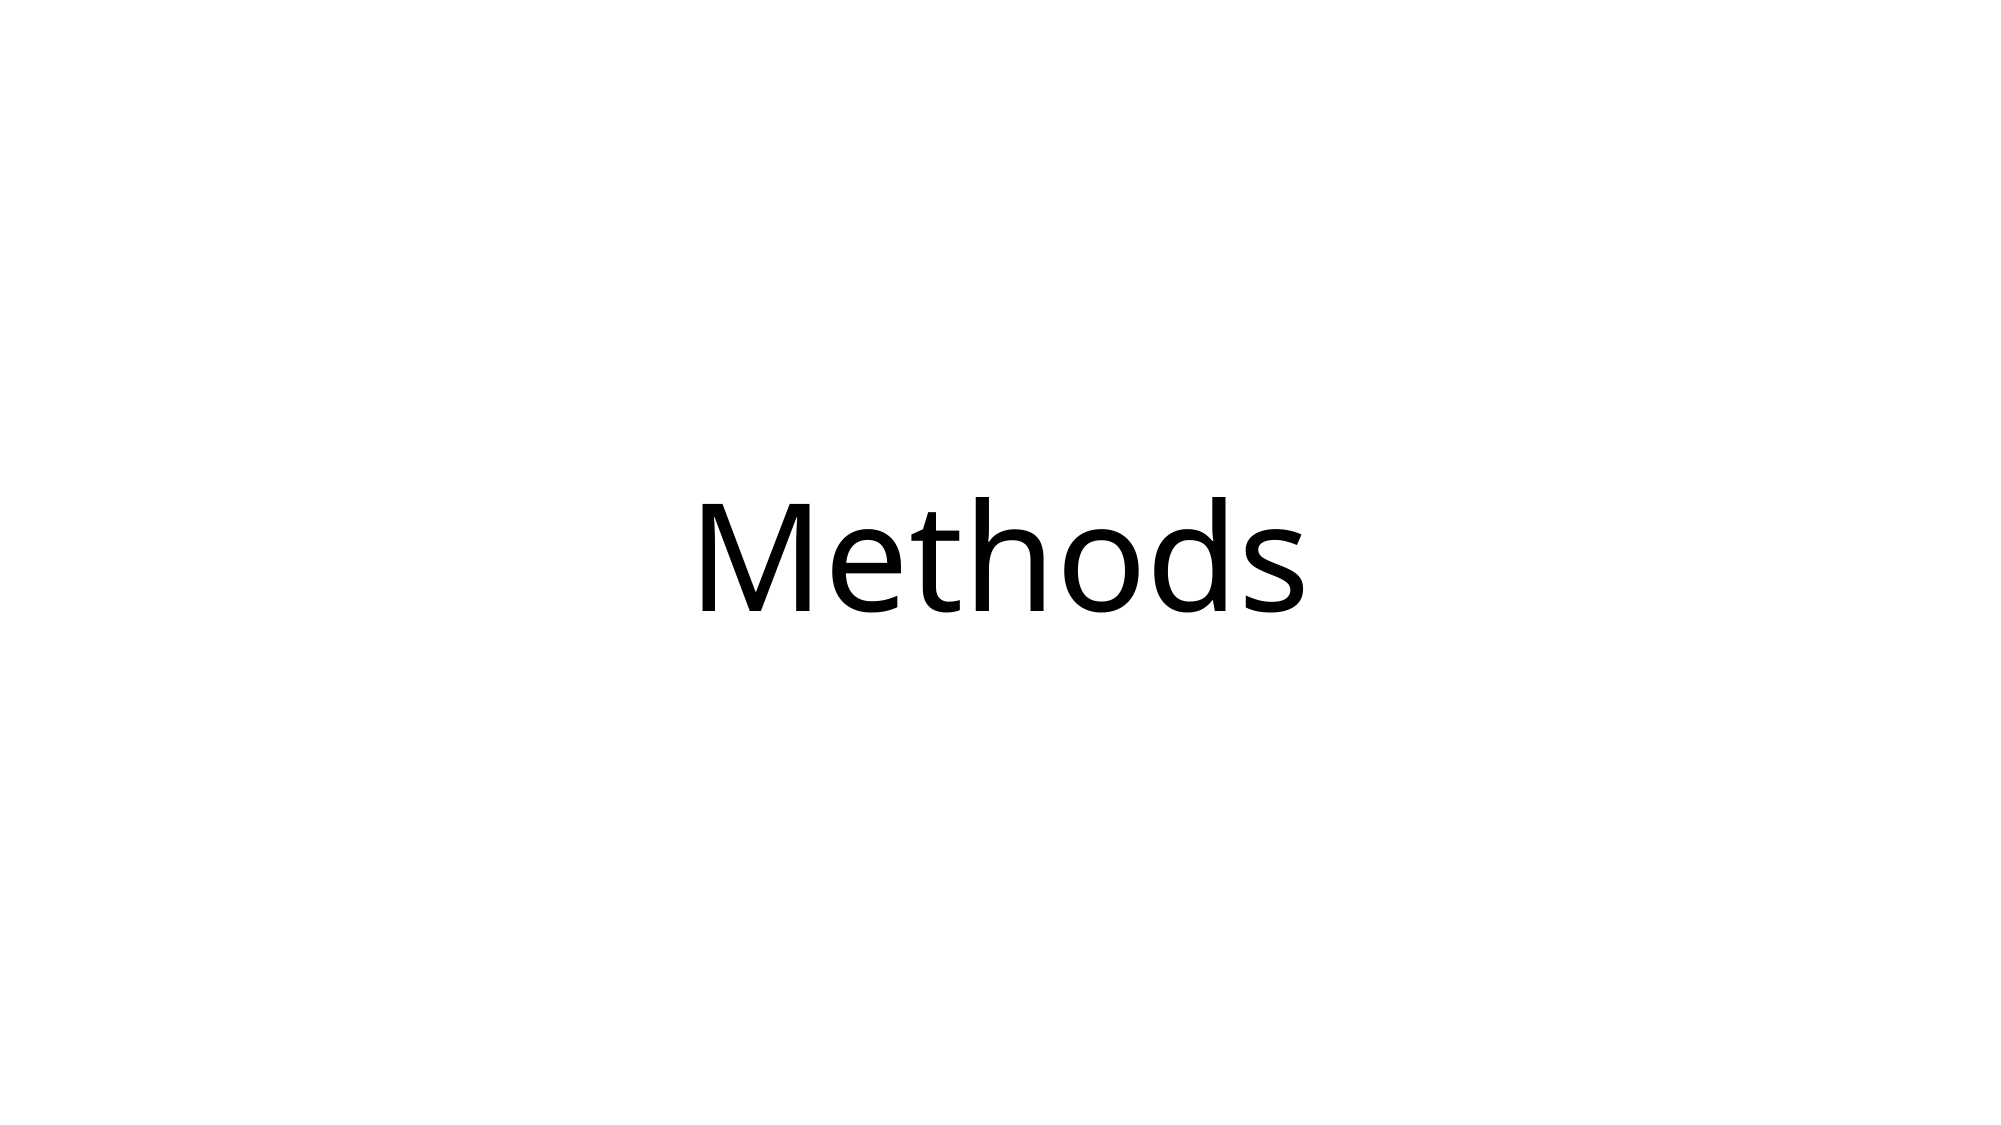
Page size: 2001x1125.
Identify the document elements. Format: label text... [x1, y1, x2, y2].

title Methods [137, 453, 1863, 672]
